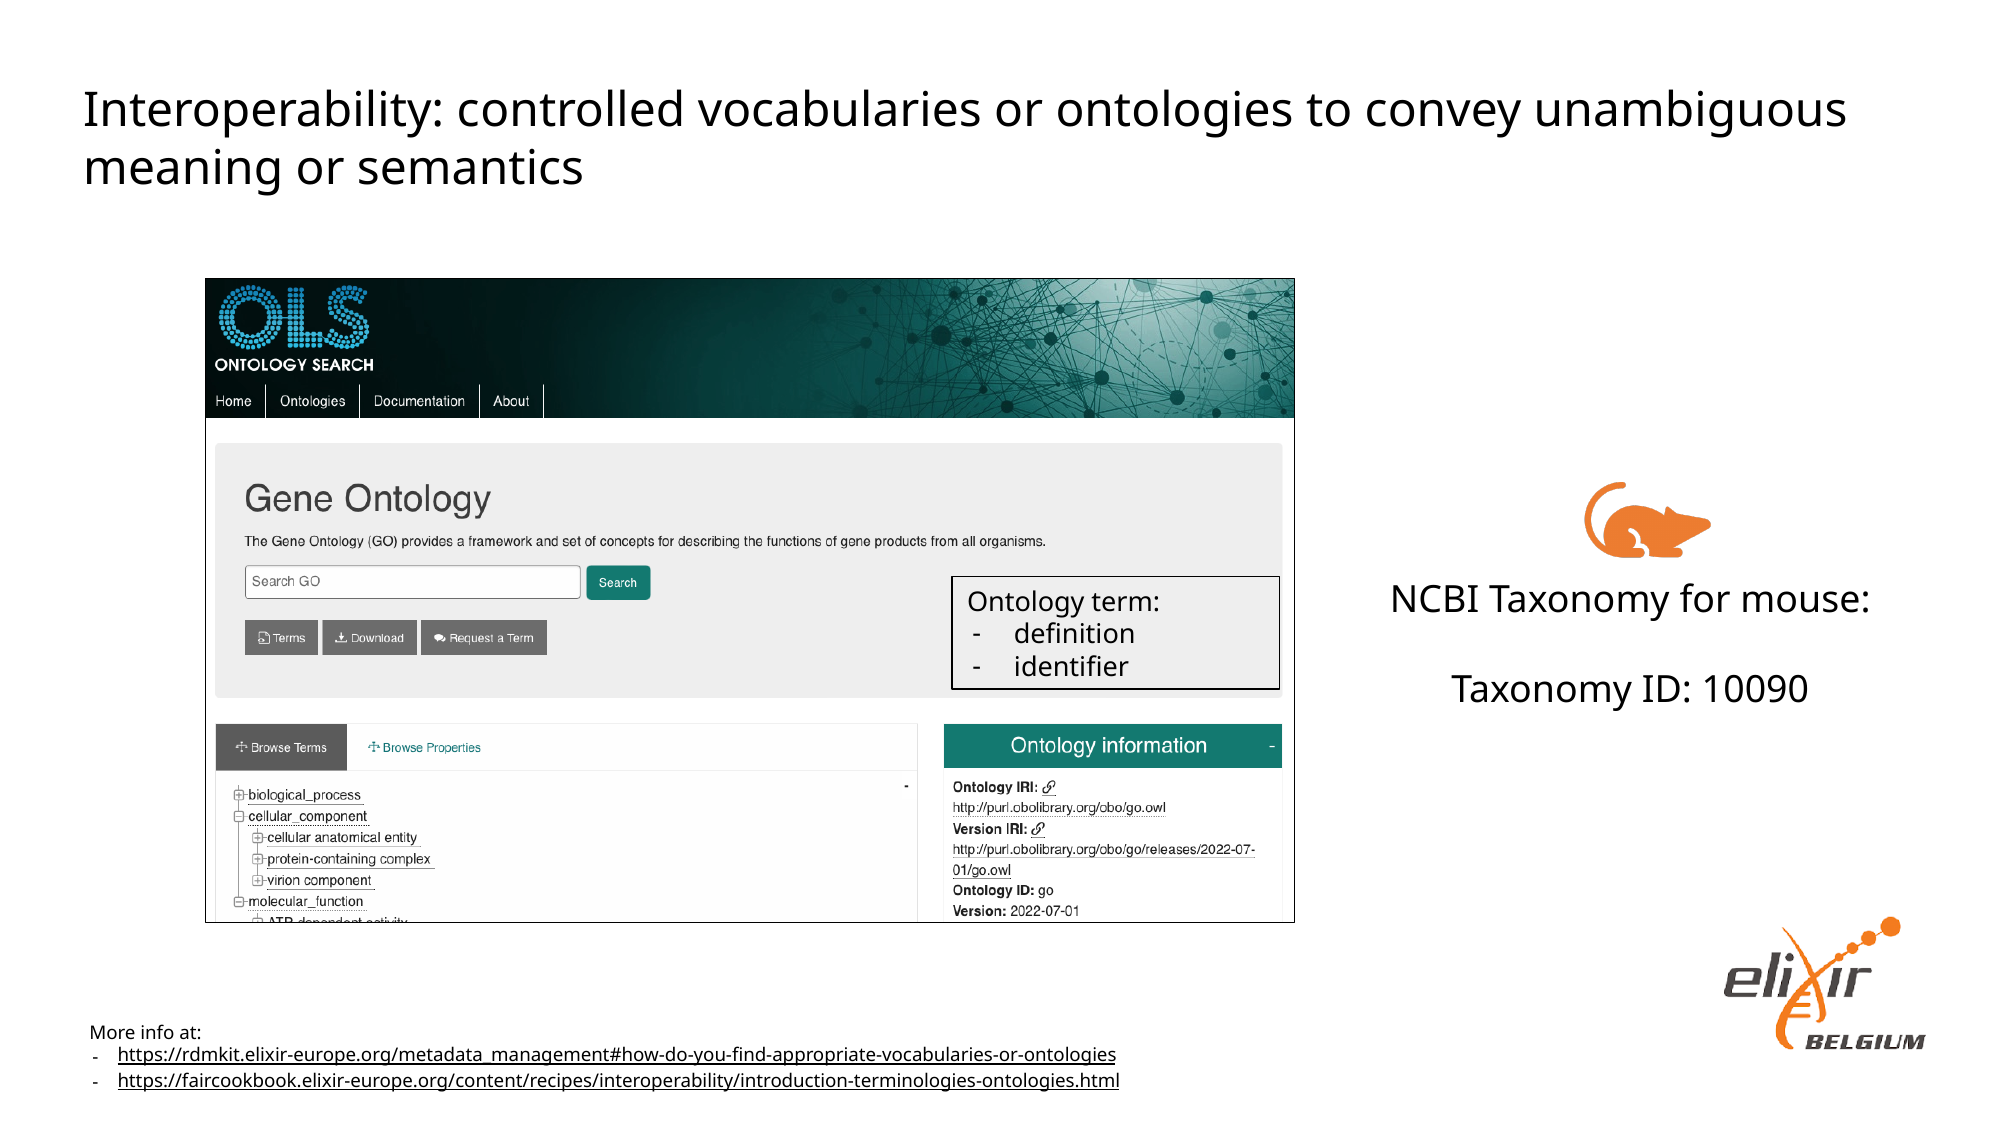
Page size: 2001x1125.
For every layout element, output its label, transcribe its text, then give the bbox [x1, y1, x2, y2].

text_box Interoperability: controlled vocabularies or ontologies to convey unambiguous meaning or semantics [68, 71, 1924, 202]
picture [0, 0, 2000, 1125]
text_box NCBI Taxonomy for mouse: Taxonomy ID: 10090 [1361, 567, 1900, 718]
text_box More info at: https://rdmkit.elixir-europe.org/metadata_management#how-do-you-find-appropriate-vocabularies-or-ontologies https://faircookbook.elixir-europe.org/content/recipes/interoperability/introduction-terminologies-ontologies.html [74, 1013, 1713, 1102]
